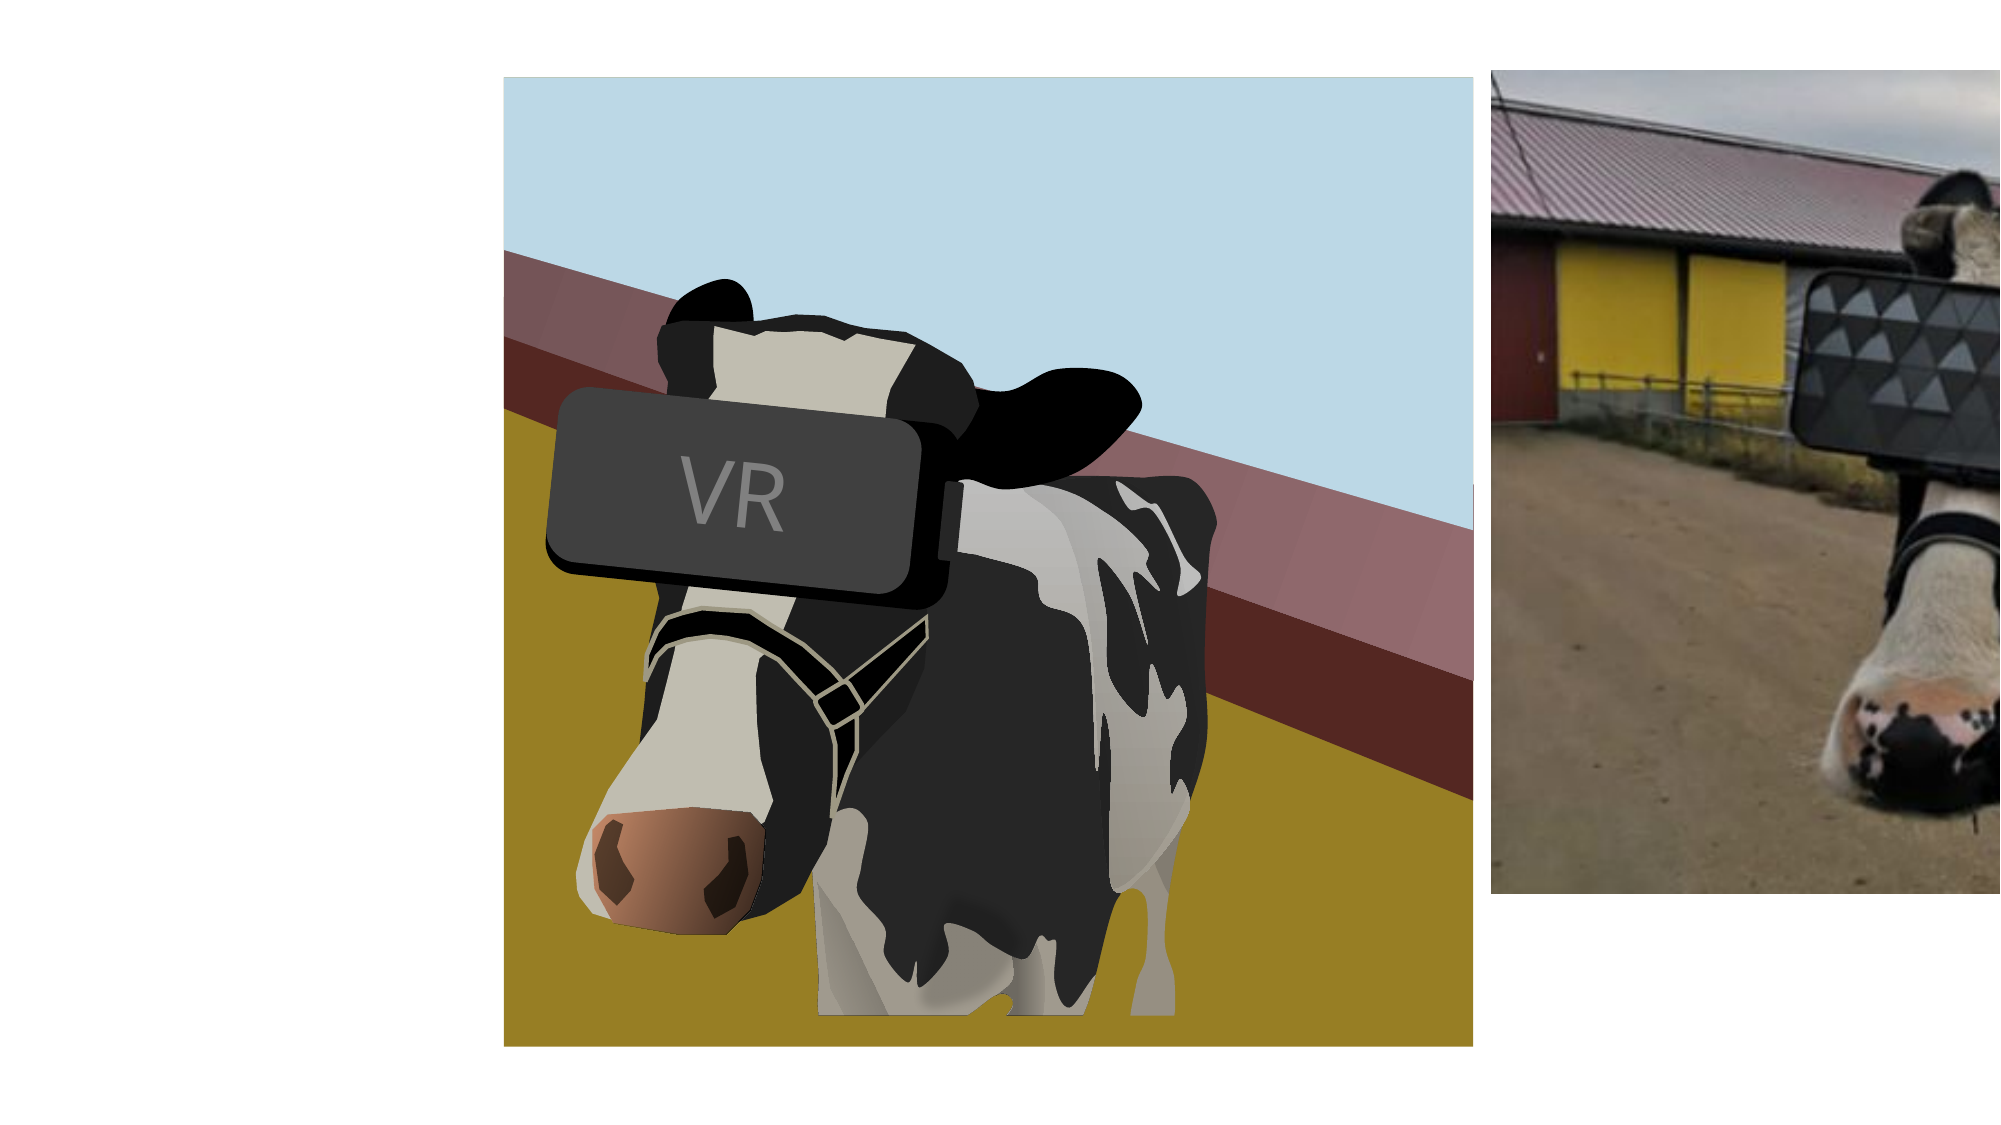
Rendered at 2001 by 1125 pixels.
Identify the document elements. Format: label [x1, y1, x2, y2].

text_box [551, 278, 1217, 1022]
picture [1491, 70, 2000, 894]
text_box [503, 77, 1474, 1047]
